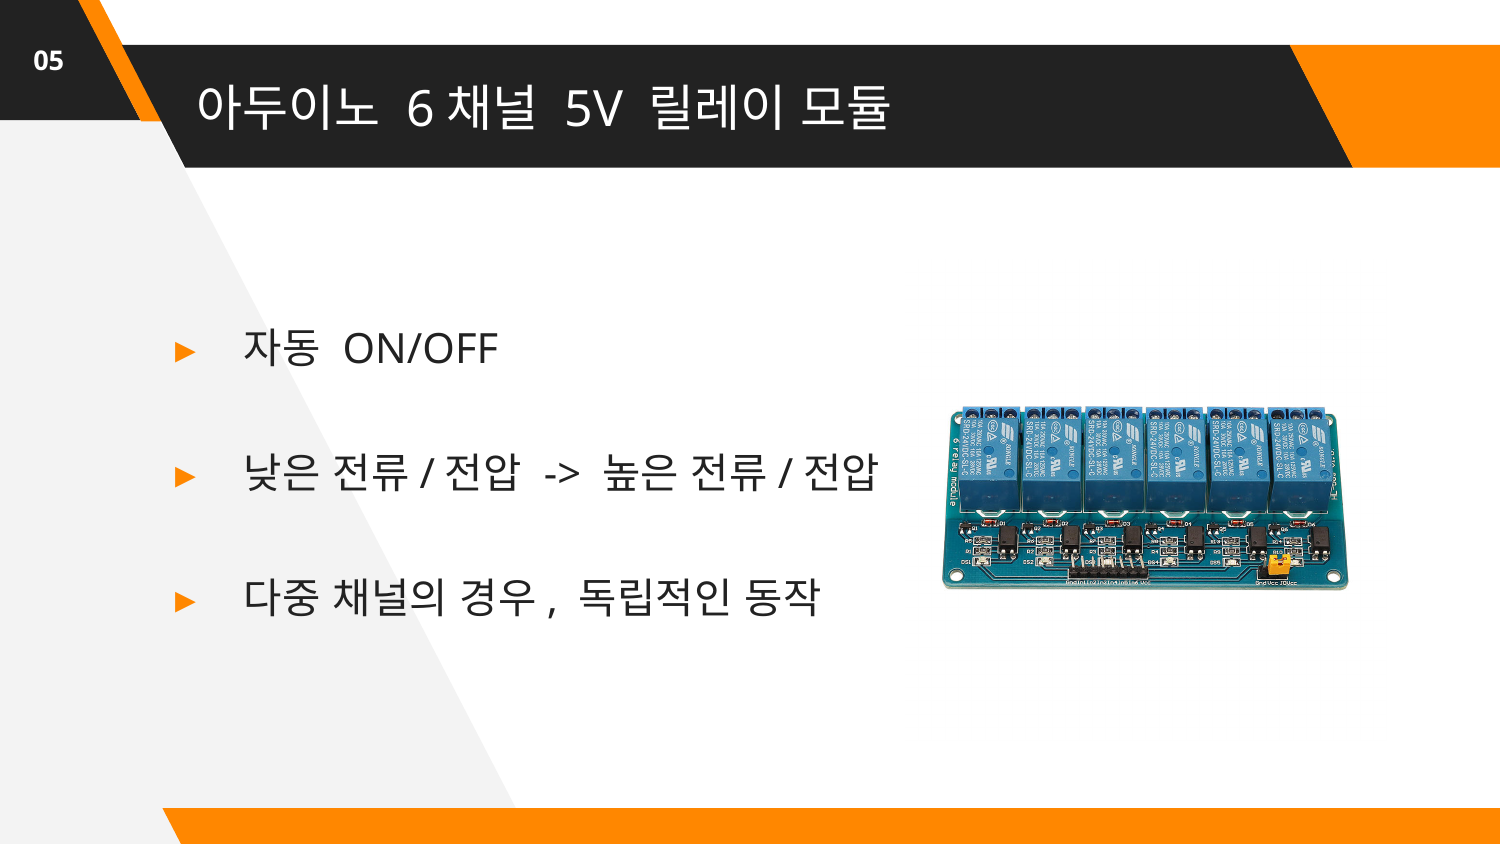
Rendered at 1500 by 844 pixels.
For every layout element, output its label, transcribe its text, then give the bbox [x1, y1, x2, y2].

picture [905, 259, 1387, 741]
list 자동 ON/OFF 낮은 전류/전압 -> 높은 전류/전압 다중 채널의 경우, 독립적인 동작 [153, 307, 1398, 844]
slide_number 05 [0, 0, 98, 121]
title 아두이노 6채널 5V 릴레이 모듈 [181, 45, 1285, 169]
